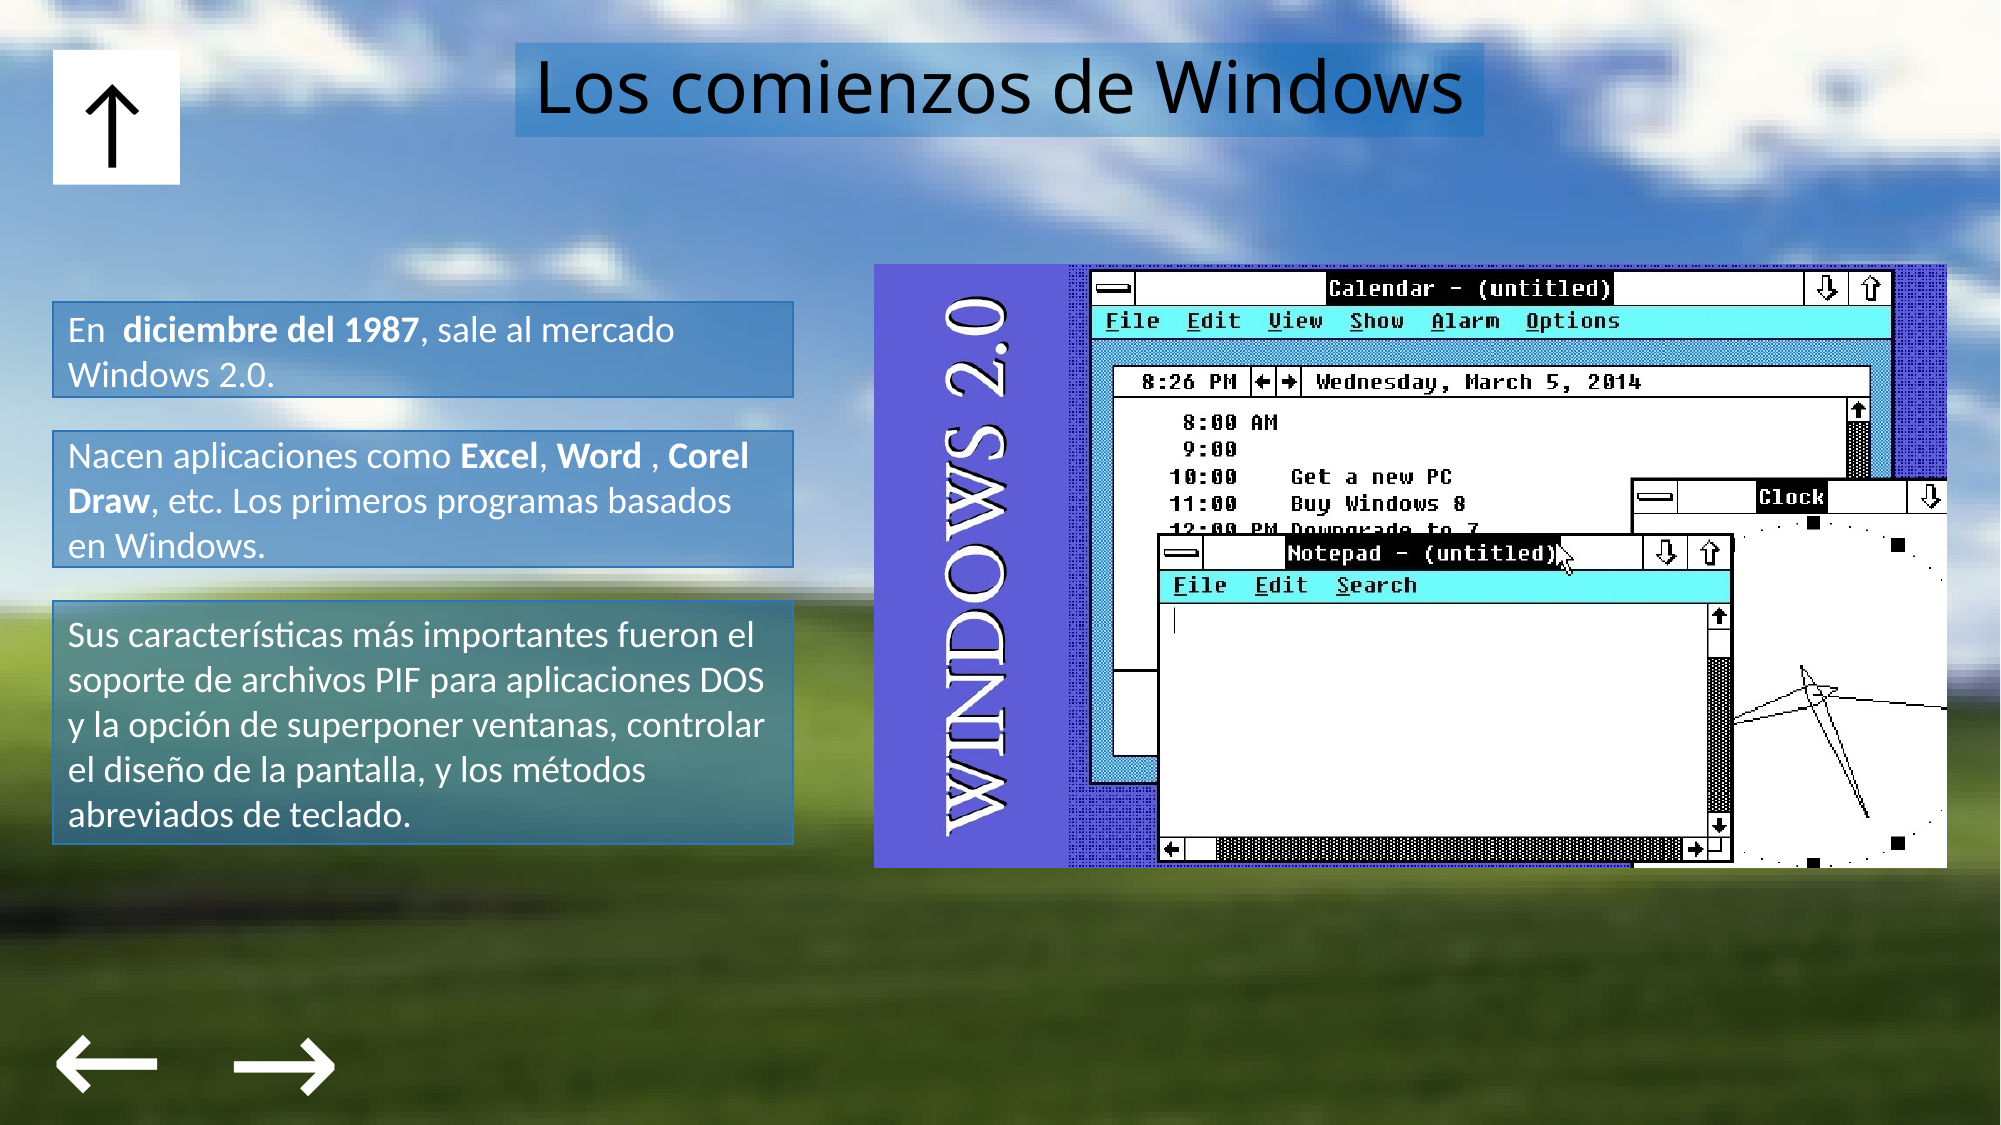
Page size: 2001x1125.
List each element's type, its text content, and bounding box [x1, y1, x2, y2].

text_box → [21, 986, 181, 1125]
picture [0, 0, 2001, 1125]
text_box [52, 49, 181, 187]
text_box Nacen aplicaciones como Excel, Word , Corel Draw, etc. Los primeros programas basados en Windows. [52, 430, 794, 568]
title Los comienzos de Windows [515, 42, 1485, 137]
text_box Sus características más importantes fueron el soporte de archivos PIF para aplicaciones DOS y la opción de superponer ventanas, controlar el diseño de la pantalla, y los métodos abreviados de teclado. [52, 600, 794, 845]
text_box En diciembre del 1987, sale al mercado Windows 2.0. [52, 301, 794, 398]
text_box → [211, 965, 371, 1125]
